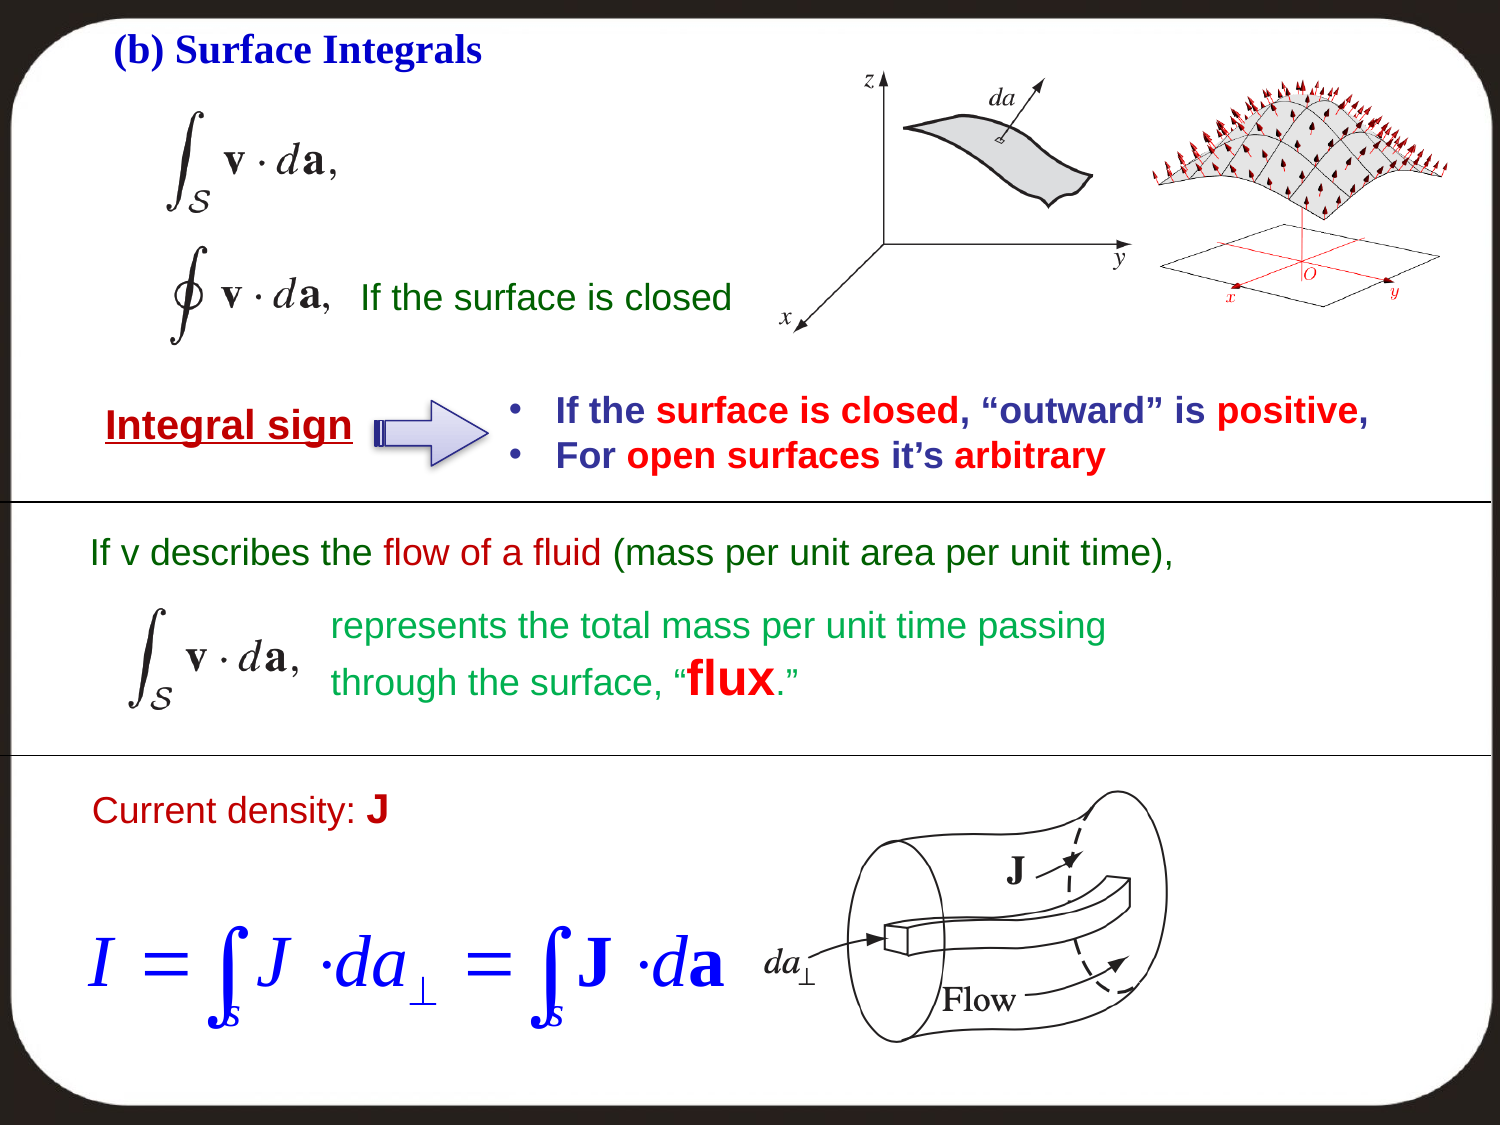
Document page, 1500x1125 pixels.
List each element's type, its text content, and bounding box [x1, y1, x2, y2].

text_box Integral sign [90, 390, 368, 455]
text_box (b) Surface Integrals [98, 14, 498, 80]
text_box Current density: J [77, 774, 405, 839]
text_box [374, 399, 489, 467]
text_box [74, 900, 732, 1043]
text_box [74, 520, 1201, 731]
picture [0, 0, 1500, 1125]
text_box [162, 218, 751, 367]
text_box If the surface is closed, “outward” is positive, For open surfaces it’s arbitrary [493, 378, 1492, 484]
